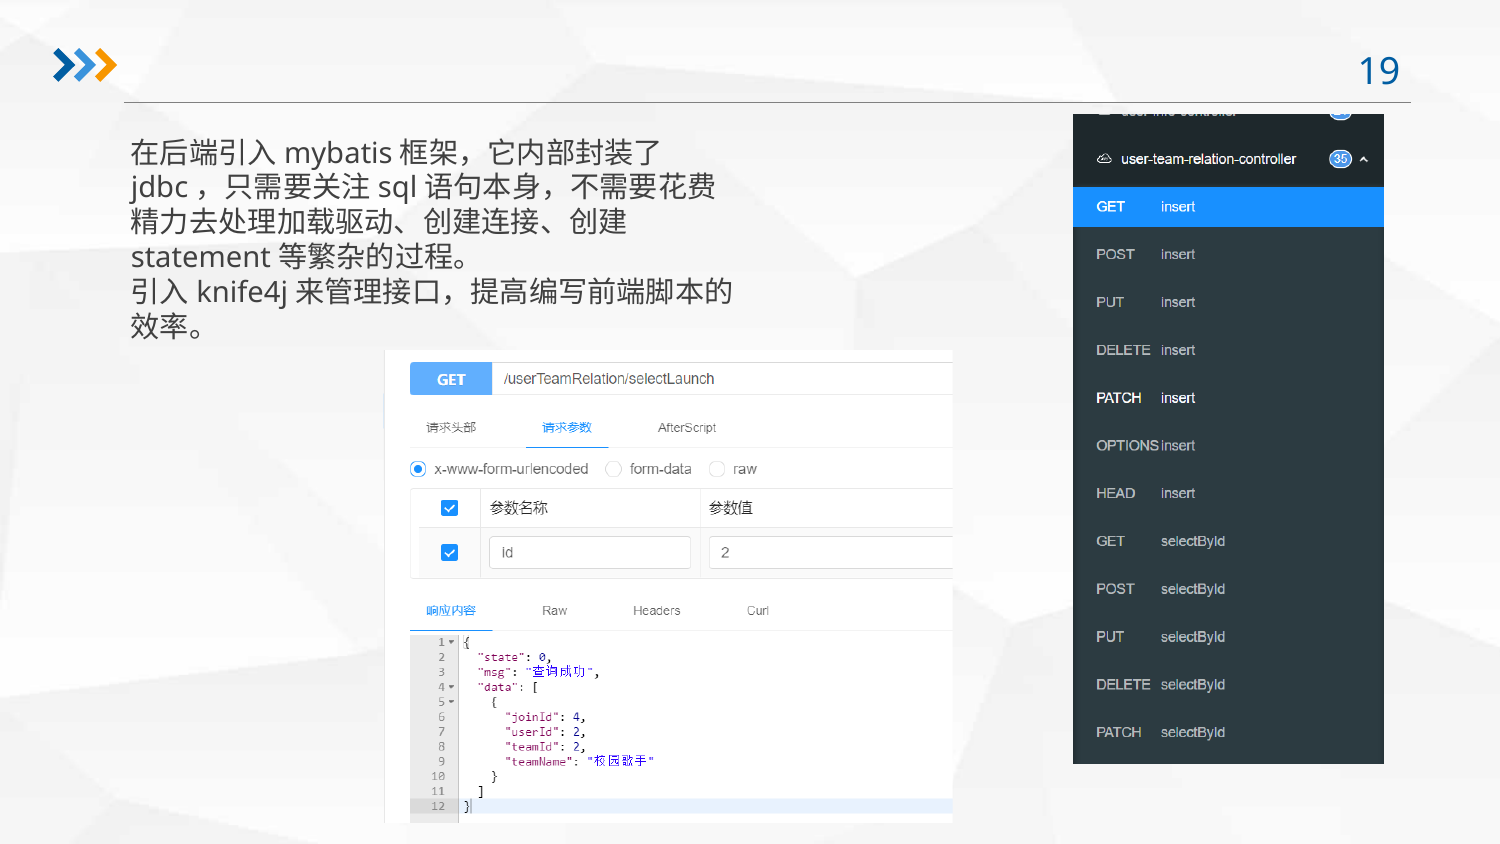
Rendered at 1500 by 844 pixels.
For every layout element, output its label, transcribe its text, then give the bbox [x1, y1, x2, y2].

picture [0, 0, 1500, 844]
text_box 在后端引入mybatis框架，它内部封装了jdbc，只需要关注sql语句本身，不需要花费精力去处理加载驱动、创建连接、创建statement等繁杂的过程。 引入knife4j来管理接口，提高编写前端脚本的效率。 [116, 126, 754, 351]
